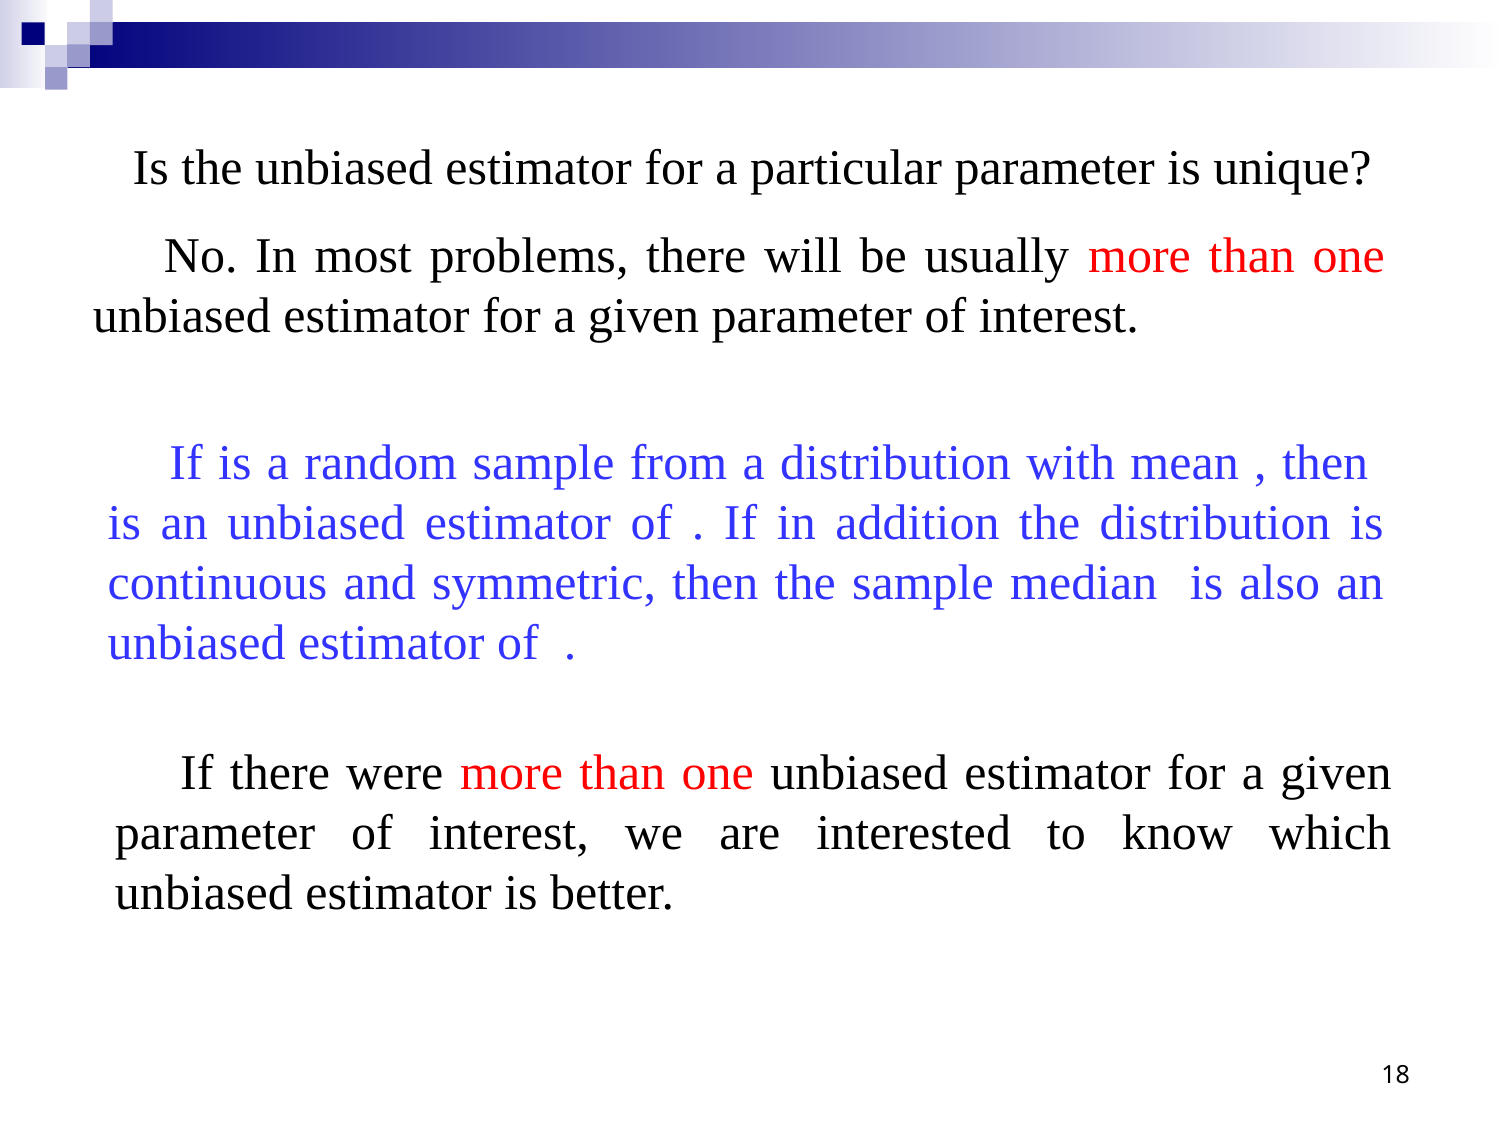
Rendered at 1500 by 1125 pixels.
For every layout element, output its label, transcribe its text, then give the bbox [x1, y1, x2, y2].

slide_number 18 [1074, 1024, 1426, 1101]
text_box If there were more than one unbiased estimator for a given parameter of interest, we are interested to know which unbiased estimator is better. [100, 732, 1407, 927]
text_box No. In most problems, there will be usually more than one unbiased estimator for a given parameter of interest. [78, 215, 1400, 351]
text_box Is the unbiased estimator for a particular parameter is unique? [92, 126, 1407, 202]
